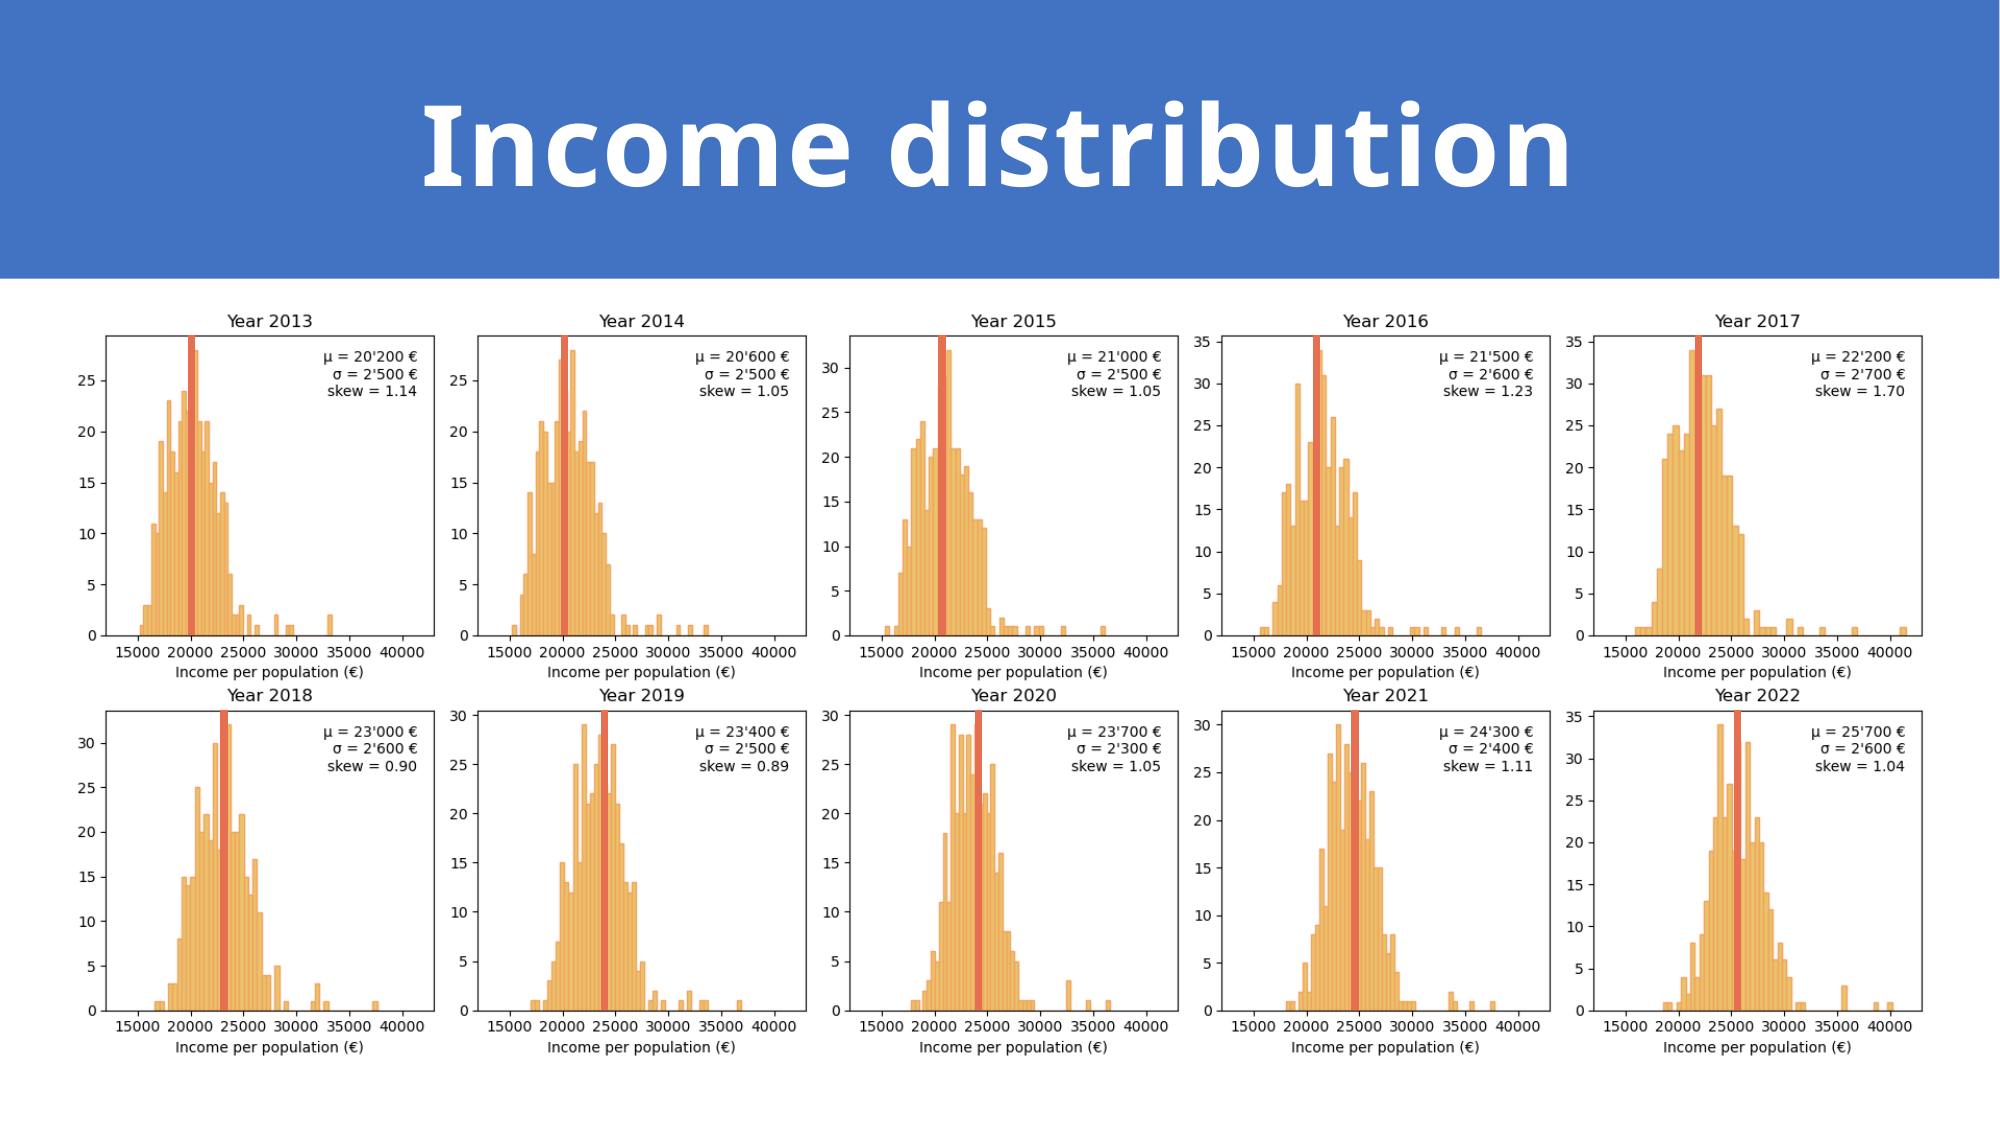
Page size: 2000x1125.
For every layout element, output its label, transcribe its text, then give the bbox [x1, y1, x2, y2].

title Income distribution [87, 75, 1912, 230]
picture [67, 281, 1934, 1065]
